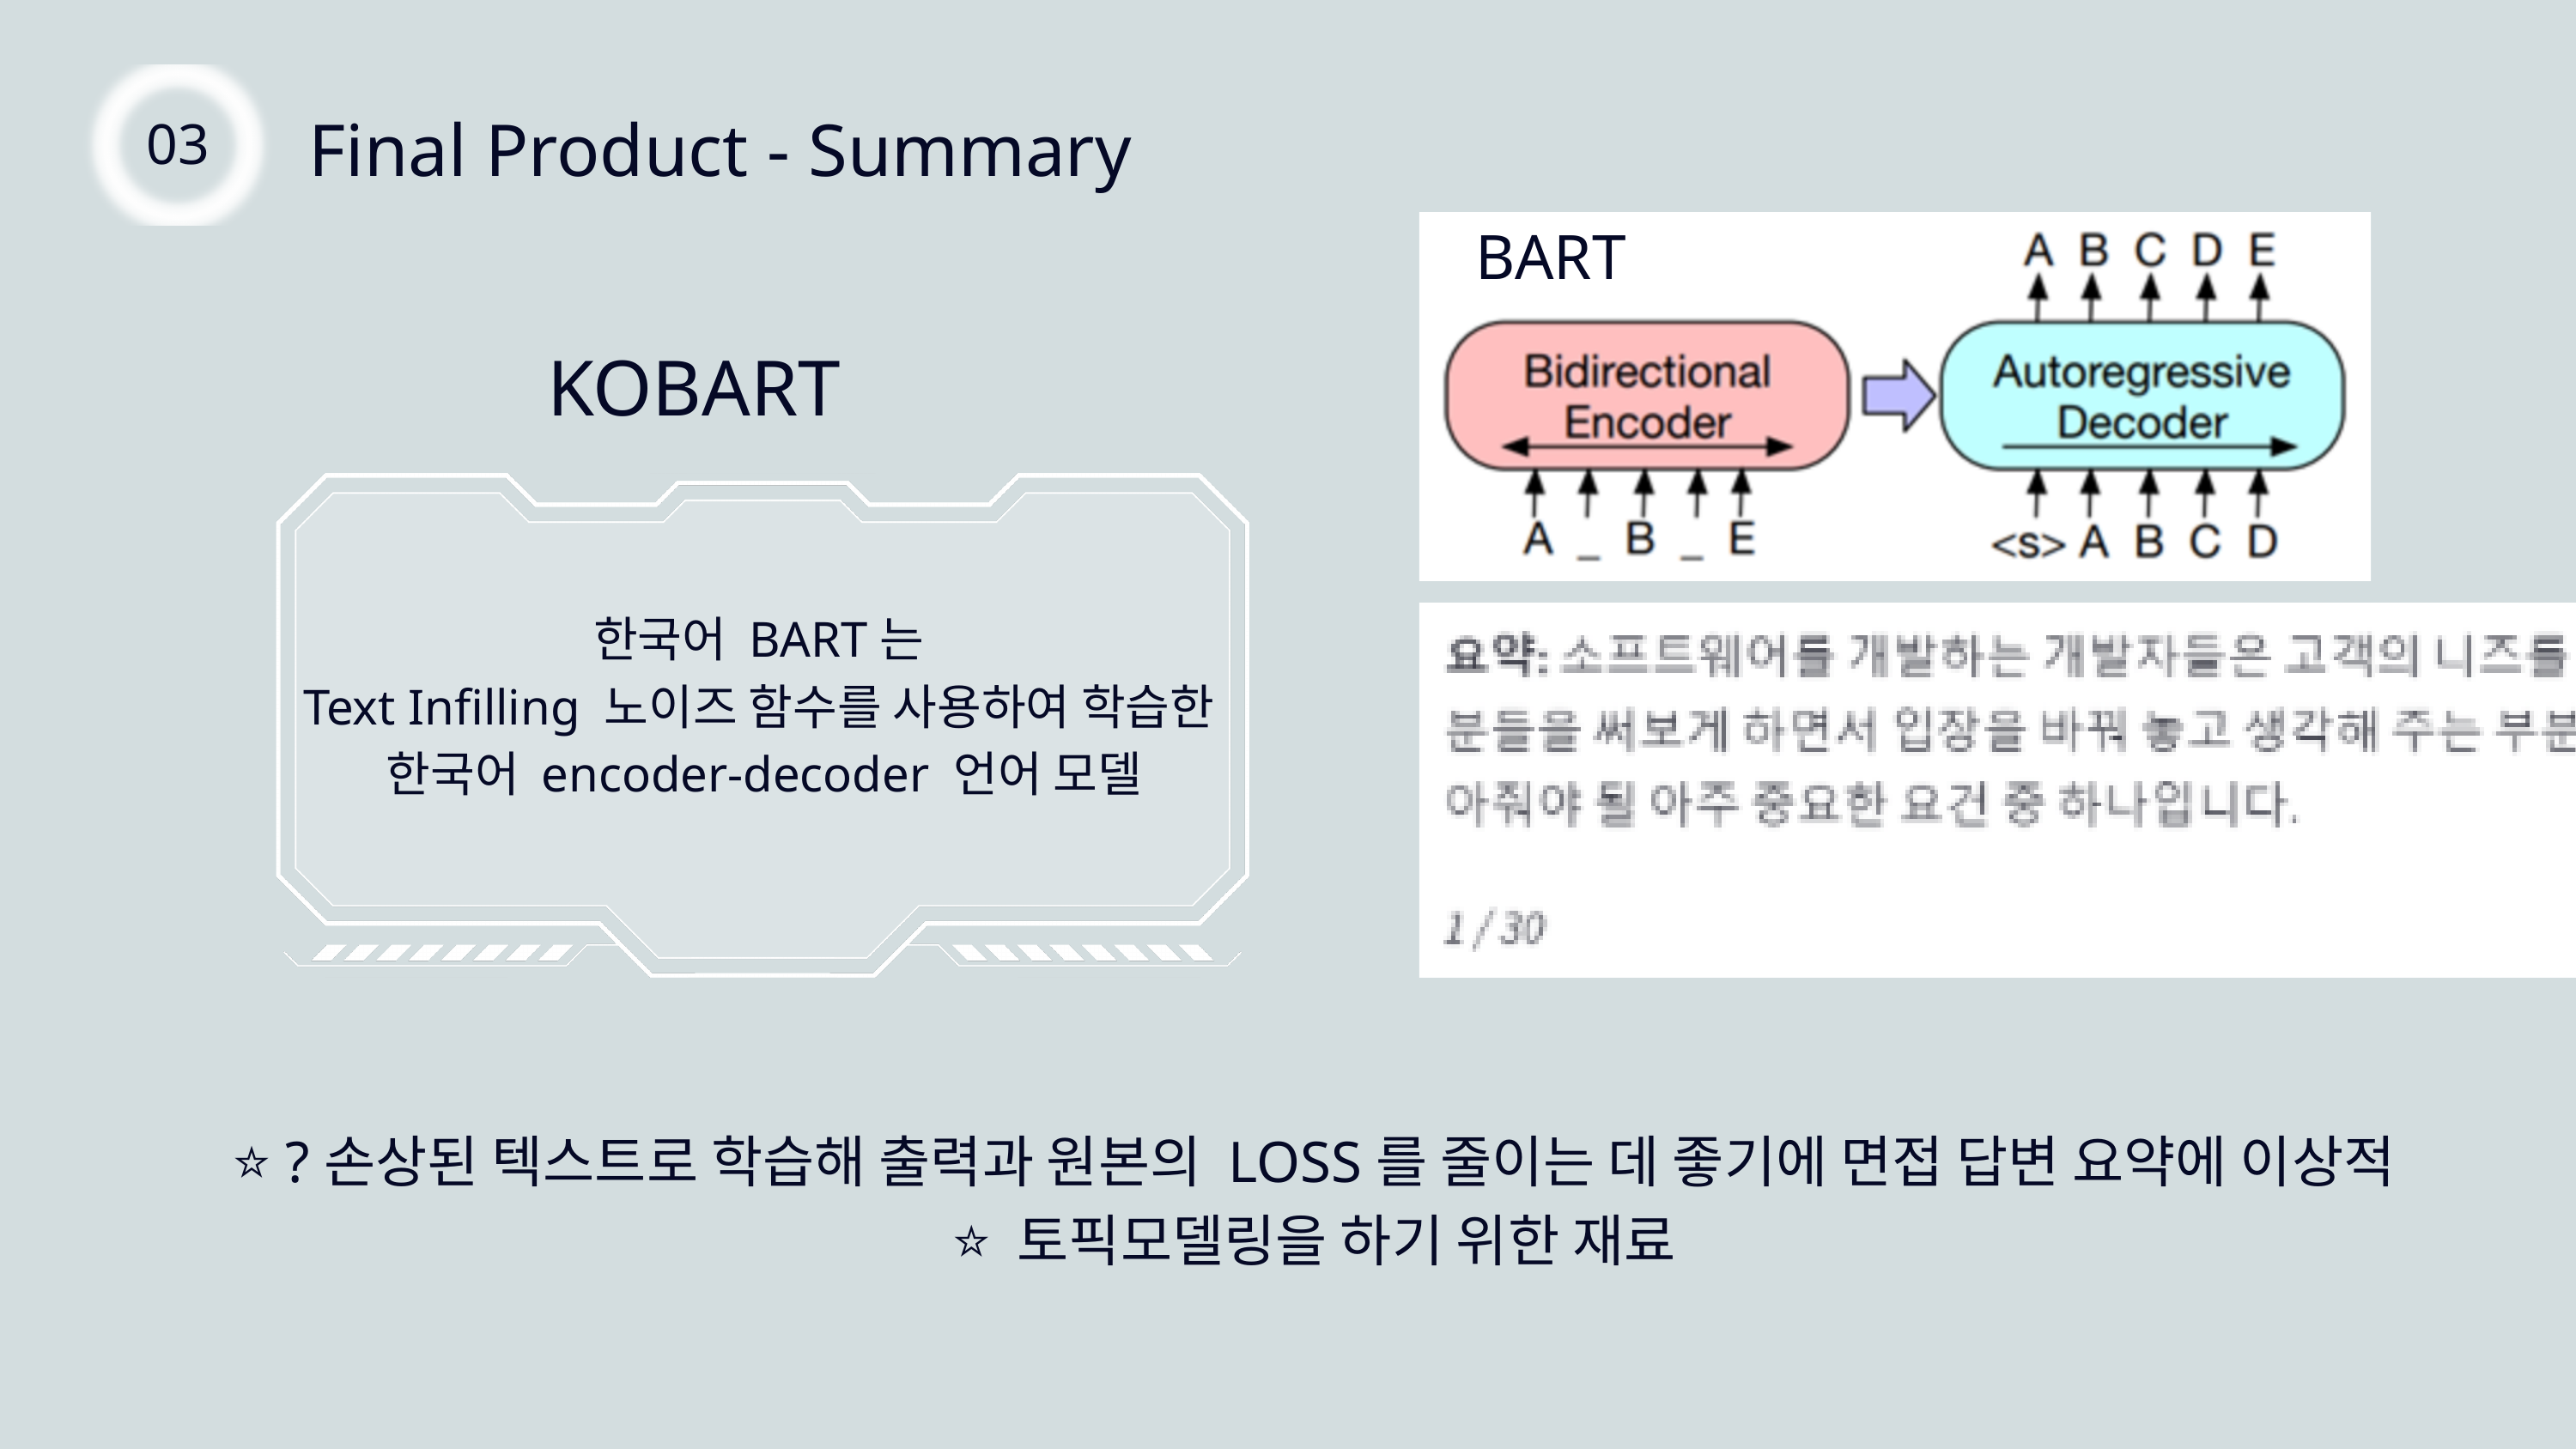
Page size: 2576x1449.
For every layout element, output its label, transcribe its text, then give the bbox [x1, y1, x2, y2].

text_box ⭐️ ?손상된 텍스트로 학습해 출력과 원본의 LOSS를 줄이는 데 좋기에 면접 답변 요약에 이상적 ⭐️ 토픽모델링을 하기 위한 재료 [0, 1115, 2576, 1273]
text_box Final Product - Summary [308, 90, 1705, 191]
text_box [1419, 211, 2576, 978]
text_box [79, 64, 276, 226]
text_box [276, 332, 1413, 978]
text_box 03 [141, 97, 215, 175]
